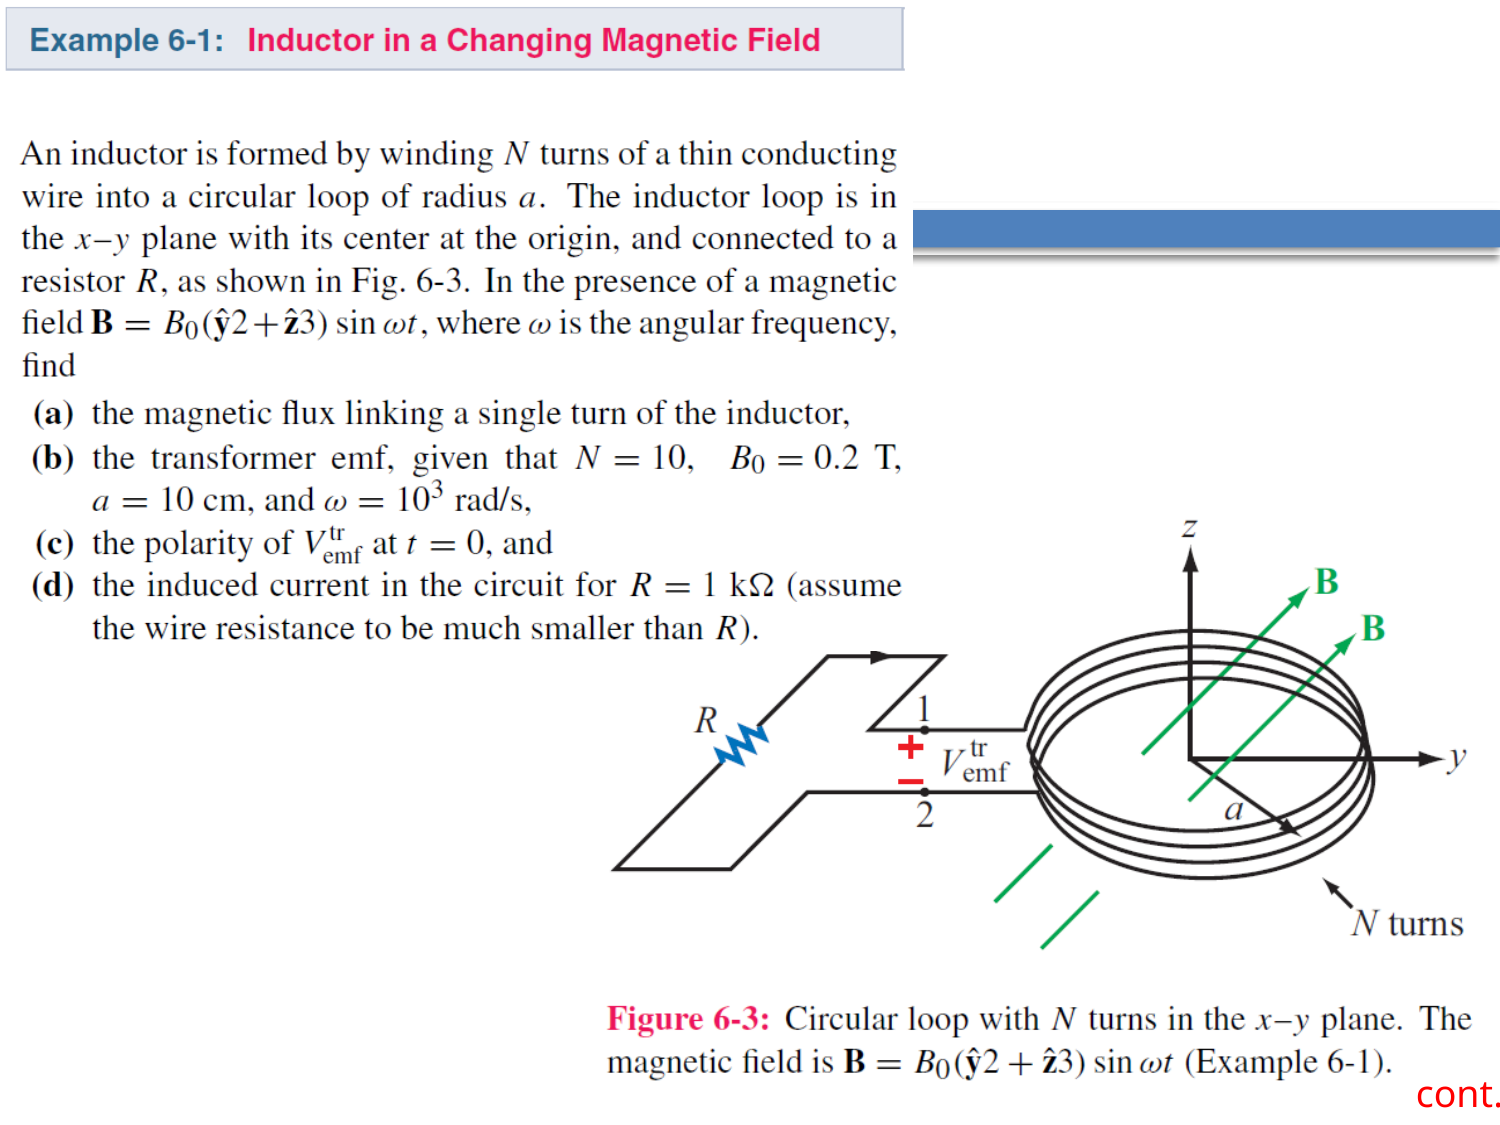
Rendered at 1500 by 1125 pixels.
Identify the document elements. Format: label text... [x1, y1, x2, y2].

picture [24, 434, 1476, 1088]
text_box cont. [1391, 1062, 1500, 1123]
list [0, 0, 913, 439]
